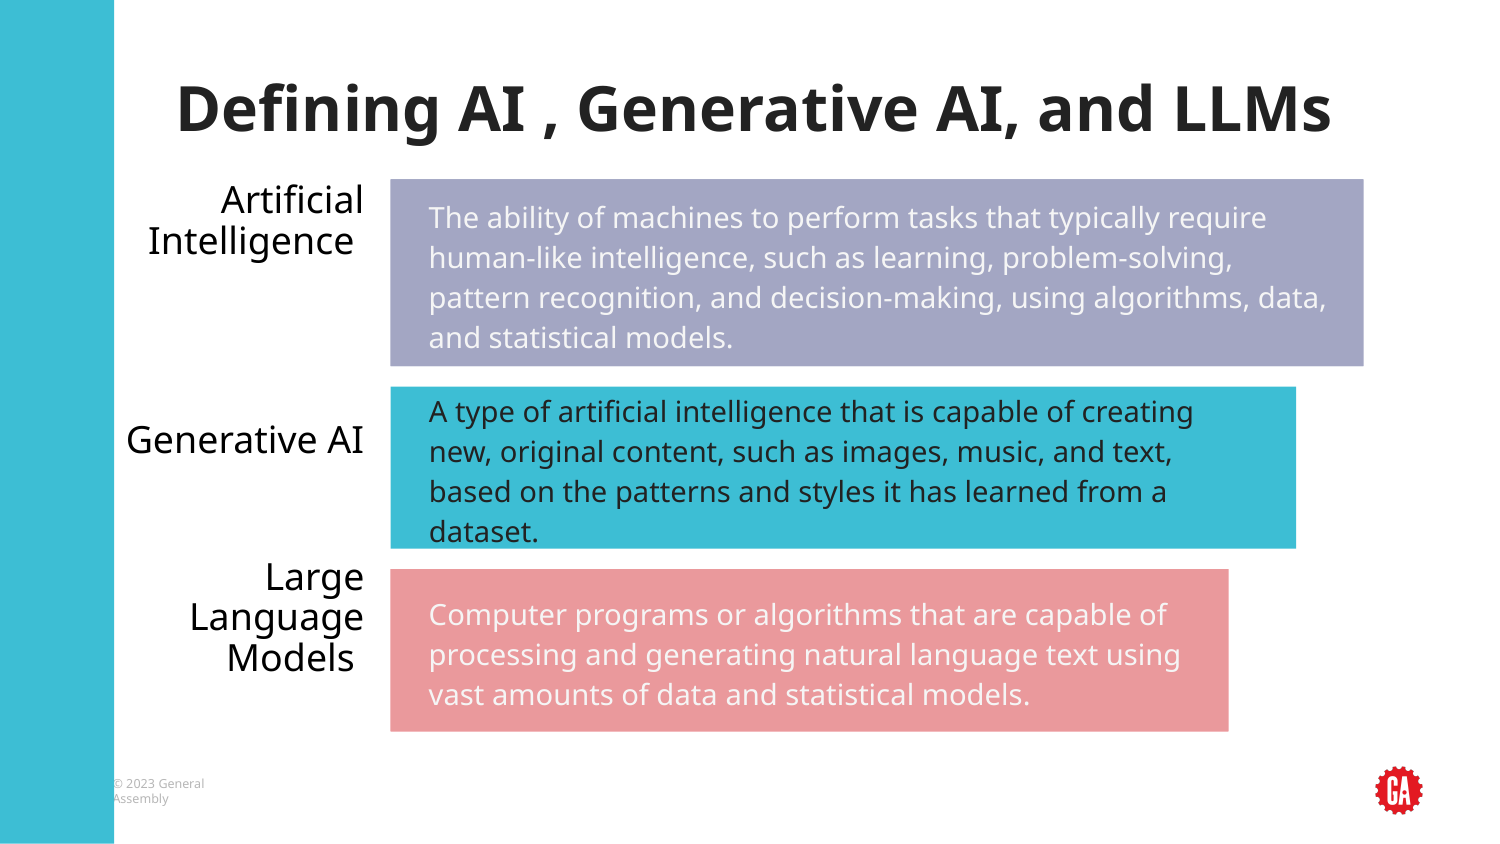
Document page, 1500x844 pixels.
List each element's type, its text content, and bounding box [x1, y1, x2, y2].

text_box [390, 569, 1229, 732]
text_box Generative AI [115, 398, 380, 484]
text_box Large Language Models [115, 575, 380, 662]
text_box Artificial Intelligence [115, 179, 380, 265]
picture [1373, 764, 1425, 817]
text_box A type of artificial intelligence that is capable of creating new, original content, such as images, music, and text, based on the patterns and styles it has learned from a dataset. [413, 396, 1277, 540]
text_box [0, 0, 115, 844]
text_box [390, 179, 1364, 367]
text_box [390, 386, 1297, 549]
title Defining AI , Generative AI, and LLMs [175, 77, 1500, 153]
